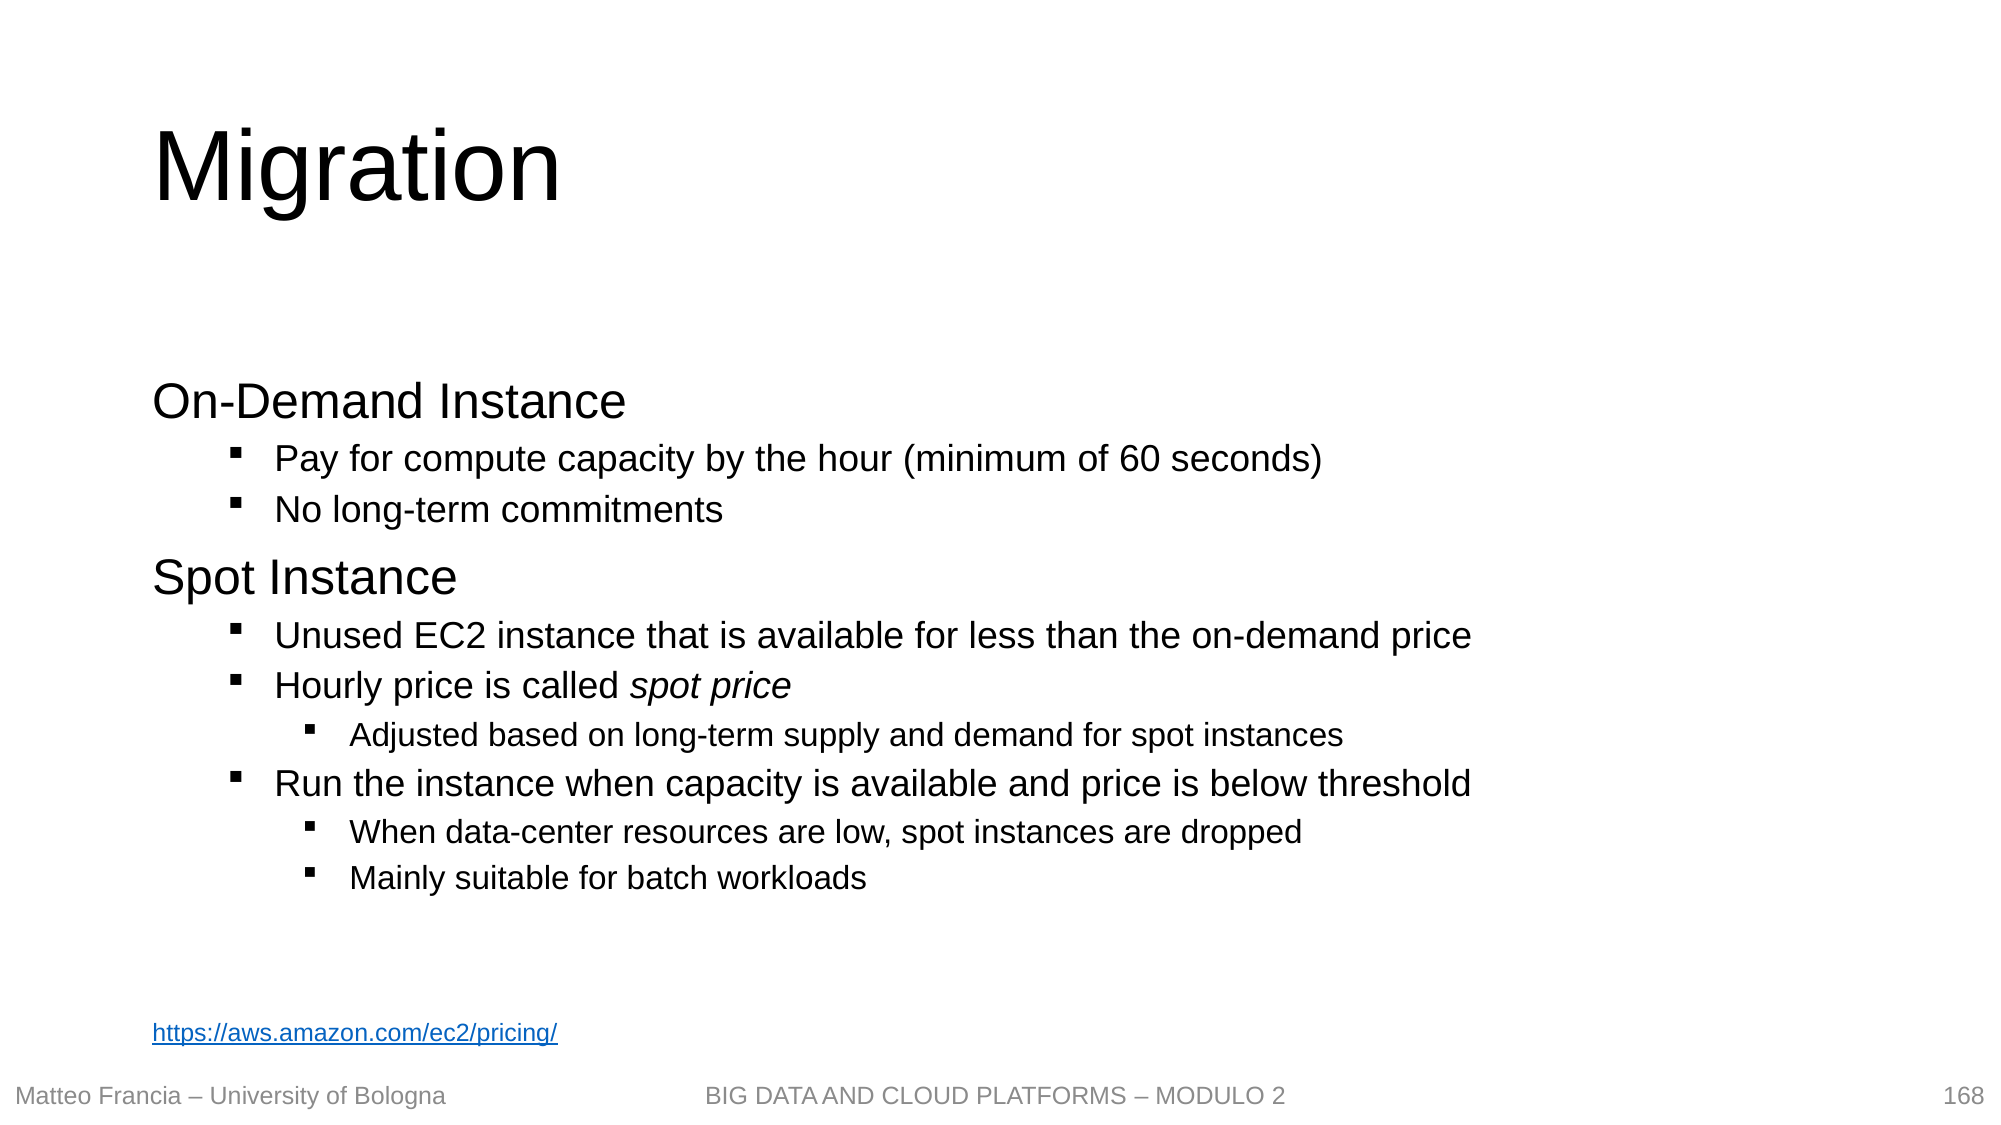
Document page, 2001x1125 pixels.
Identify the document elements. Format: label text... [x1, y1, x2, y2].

slide_number 168 [1550, 1065, 2000, 1125]
footer Matteo Francia – University of Bologna [0, 1065, 466, 1125]
list https://aws.amazon.com/ec2/pricing/ [137, 1003, 1863, 1064]
list On-Demand Instance Pay for compute capacity by the hour (minimum of 60 seconds) No long-term commitments Spot Instance Unused EC2 instance that is available for less than the on-demand price Hourly price is called spot price Adjusted based on long-term supply and demand for spot instances Run the instance when capacity is available and price is below threshold When data-center resources are low, spot instances are dropped Mainly suitable for batch workloads [137, 278, 1863, 993]
title Migration [137, 59, 1863, 278]
